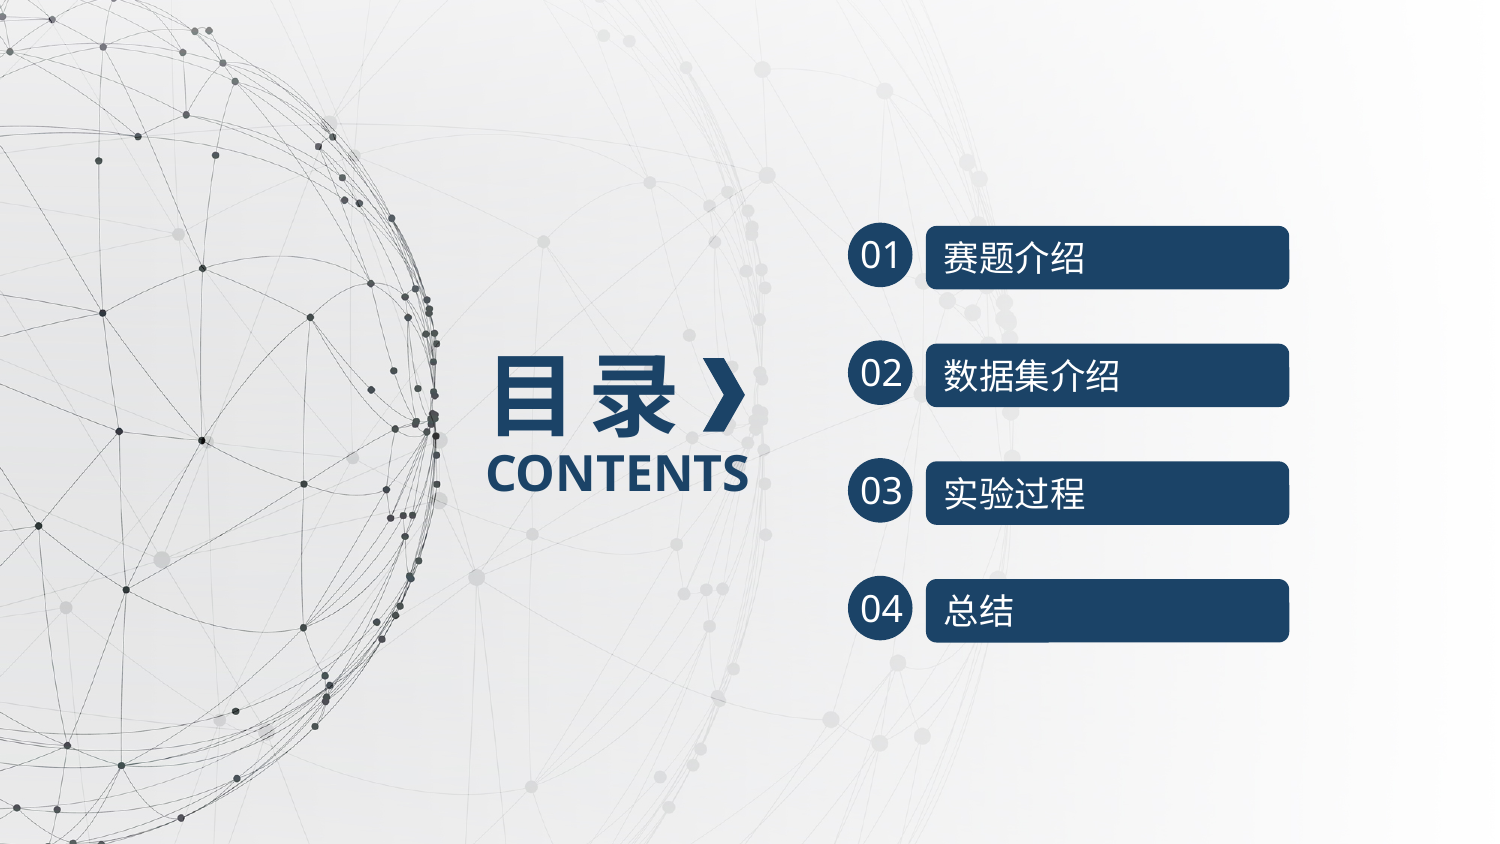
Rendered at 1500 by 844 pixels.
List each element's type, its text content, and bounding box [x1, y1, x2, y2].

text_box 数据集介绍 [925, 343, 1290, 408]
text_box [842, 340, 921, 405]
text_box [842, 222, 921, 288]
text_box 目 录 [470, 330, 823, 455]
text_box 总结 [925, 579, 1290, 643]
text_box [701, 357, 747, 433]
picture [0, 0, 1500, 844]
text_box 赛题介绍 [925, 225, 1290, 290]
text_box 实验过程 [925, 461, 1290, 525]
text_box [842, 575, 921, 641]
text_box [842, 458, 921, 523]
text_box CONTENTS [470, 433, 817, 509]
